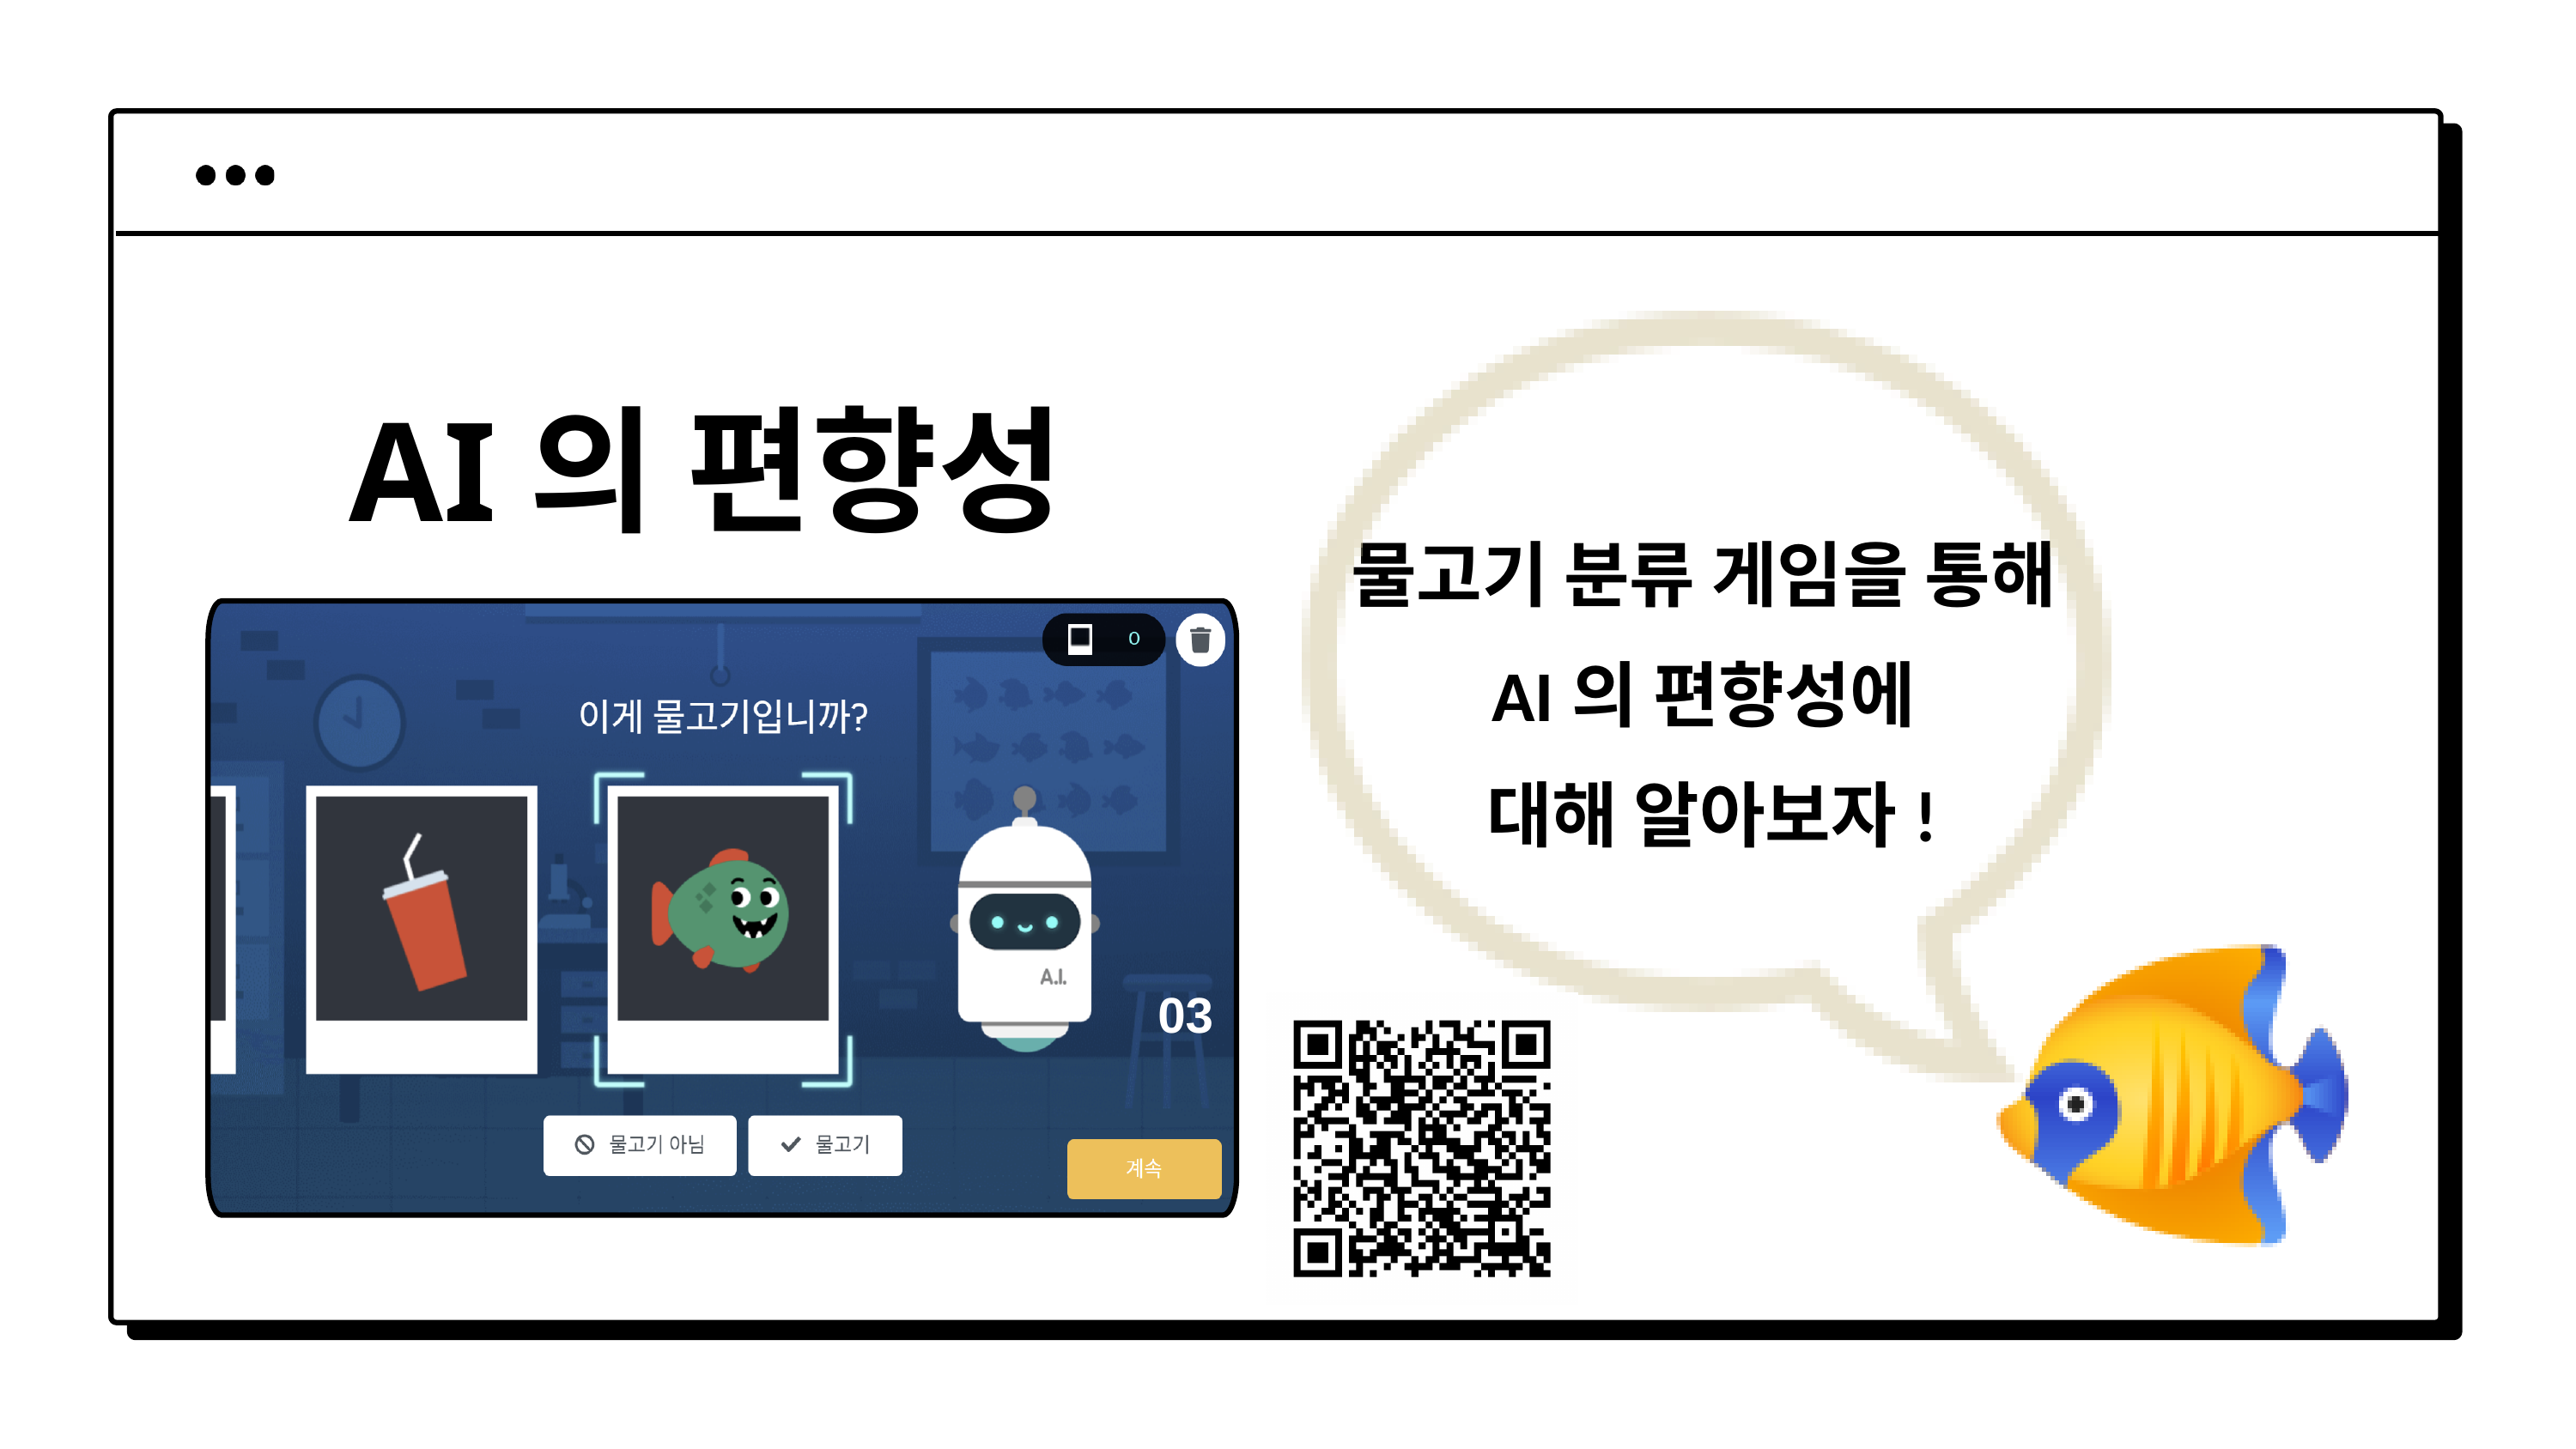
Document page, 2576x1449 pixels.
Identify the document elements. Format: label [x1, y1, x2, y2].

text_box [110, 85, 2441, 1323]
text_box [129, 100, 2460, 1338]
picture [1266, 241, 2384, 1315]
